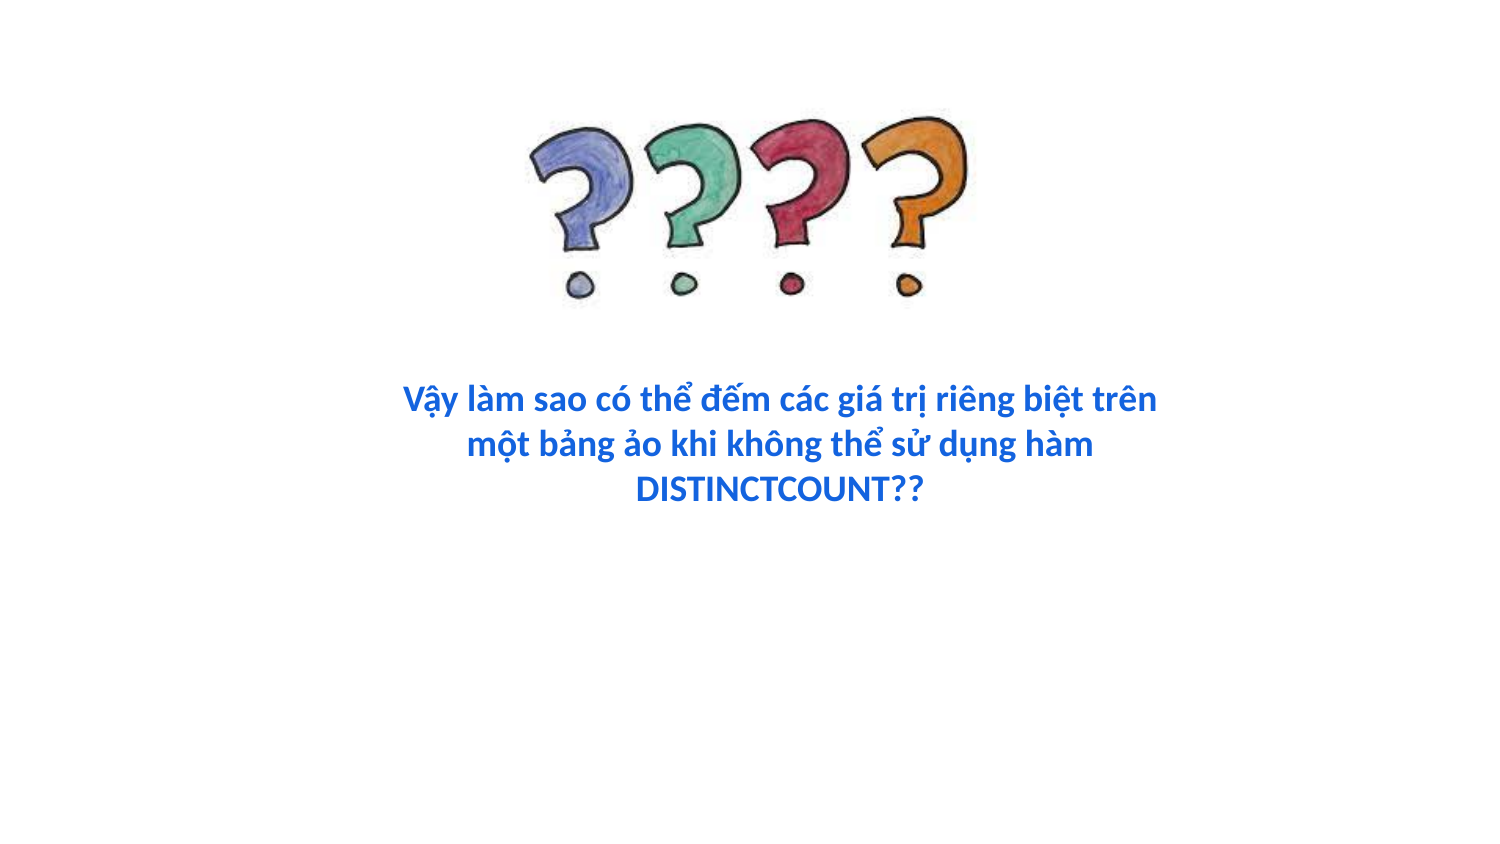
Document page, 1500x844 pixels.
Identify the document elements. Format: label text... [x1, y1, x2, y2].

text_box Vậy làm sao có thể đếm các giá trị riêng biệt trên một bảng ảo khi không thể sử dụng hàm DISTINCTCOUNT?? [369, 366, 1192, 517]
picture [475, 96, 1025, 320]
